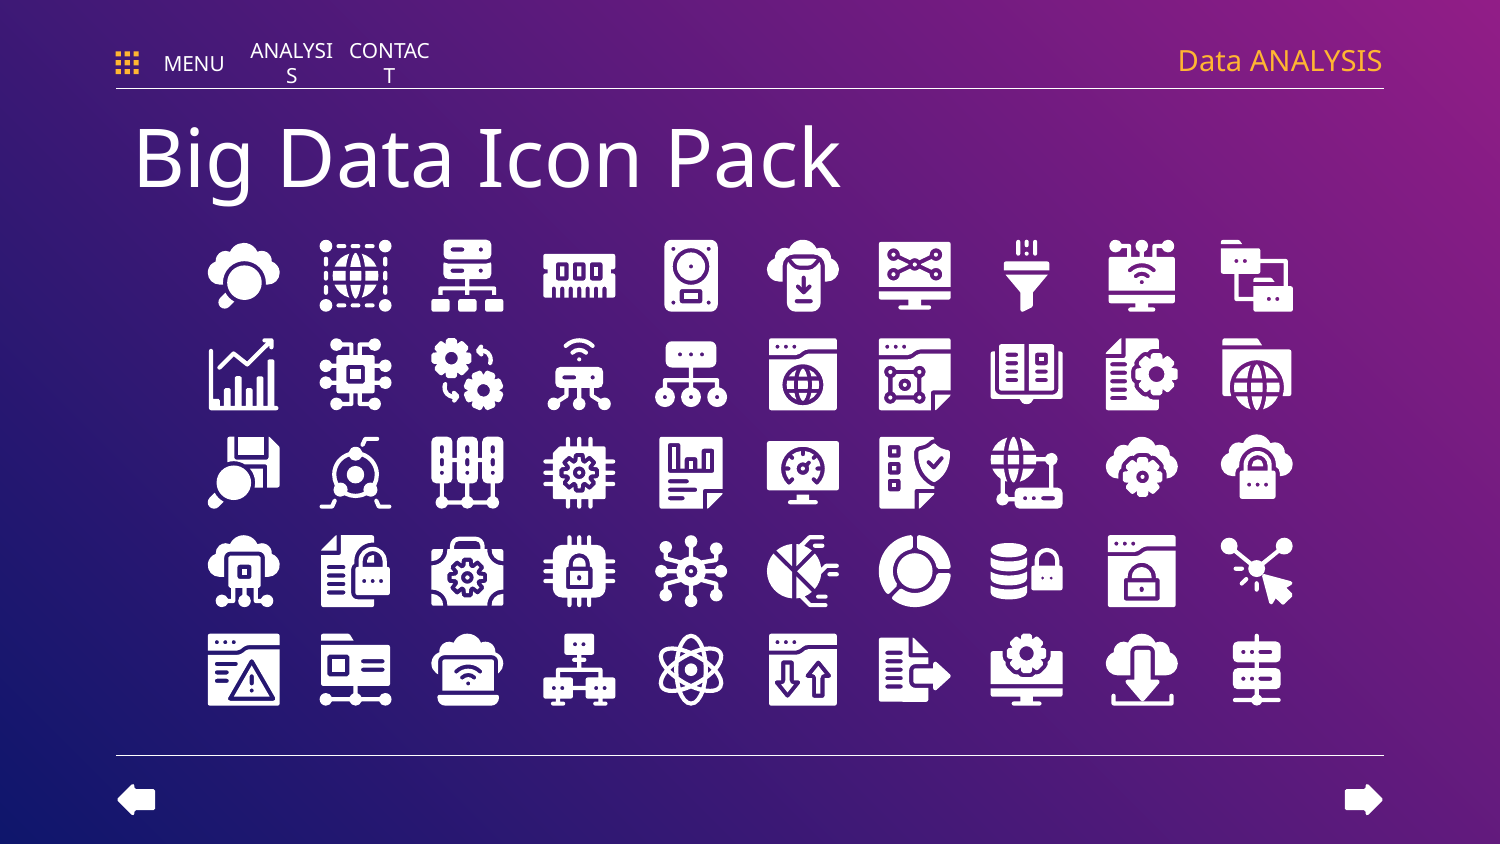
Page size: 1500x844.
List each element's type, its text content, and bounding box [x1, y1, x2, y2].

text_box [543, 534, 616, 608]
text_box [1220, 537, 1294, 605]
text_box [664, 239, 719, 312]
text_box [1220, 434, 1293, 499]
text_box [990, 542, 1063, 600]
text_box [990, 436, 1063, 509]
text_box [659, 436, 723, 509]
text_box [1107, 534, 1176, 608]
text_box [768, 633, 838, 706]
text_box ANALYSIS [248, 45, 335, 81]
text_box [115, 50, 139, 75]
text_box [1232, 633, 1281, 706]
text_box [431, 633, 504, 706]
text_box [1108, 239, 1176, 312]
text_box [431, 436, 504, 509]
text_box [766, 440, 840, 505]
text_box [431, 338, 504, 411]
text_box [1105, 436, 1179, 498]
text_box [1105, 633, 1179, 706]
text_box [431, 536, 504, 606]
text_box [109, 45, 145, 81]
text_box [654, 534, 728, 608]
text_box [990, 343, 1063, 405]
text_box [319, 338, 392, 411]
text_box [206, 534, 281, 608]
text_box [1344, 784, 1383, 816]
text_box [117, 784, 156, 816]
title Big Data Icon Pack [117, 90, 1383, 191]
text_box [879, 436, 951, 509]
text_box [878, 637, 952, 703]
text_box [547, 338, 612, 411]
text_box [990, 633, 1063, 706]
text_box [543, 633, 616, 706]
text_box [543, 436, 616, 509]
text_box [1003, 239, 1050, 312]
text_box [1220, 239, 1294, 312]
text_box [319, 436, 392, 509]
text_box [207, 242, 280, 309]
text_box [656, 633, 726, 706]
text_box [766, 534, 840, 608]
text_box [207, 436, 280, 509]
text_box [207, 633, 280, 706]
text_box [319, 239, 392, 312]
text_box Data ANALYSIS [1158, 34, 1383, 85]
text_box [320, 534, 391, 608]
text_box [208, 338, 279, 411]
text_box CONTACT [346, 45, 433, 81]
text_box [543, 253, 616, 298]
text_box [1105, 338, 1179, 411]
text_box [768, 338, 838, 411]
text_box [878, 534, 952, 608]
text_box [766, 239, 840, 312]
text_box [1222, 338, 1292, 411]
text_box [319, 633, 392, 706]
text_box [878, 338, 951, 411]
text_box [655, 341, 728, 408]
text_box MENU [151, 45, 237, 81]
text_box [431, 239, 504, 312]
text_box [878, 241, 951, 310]
